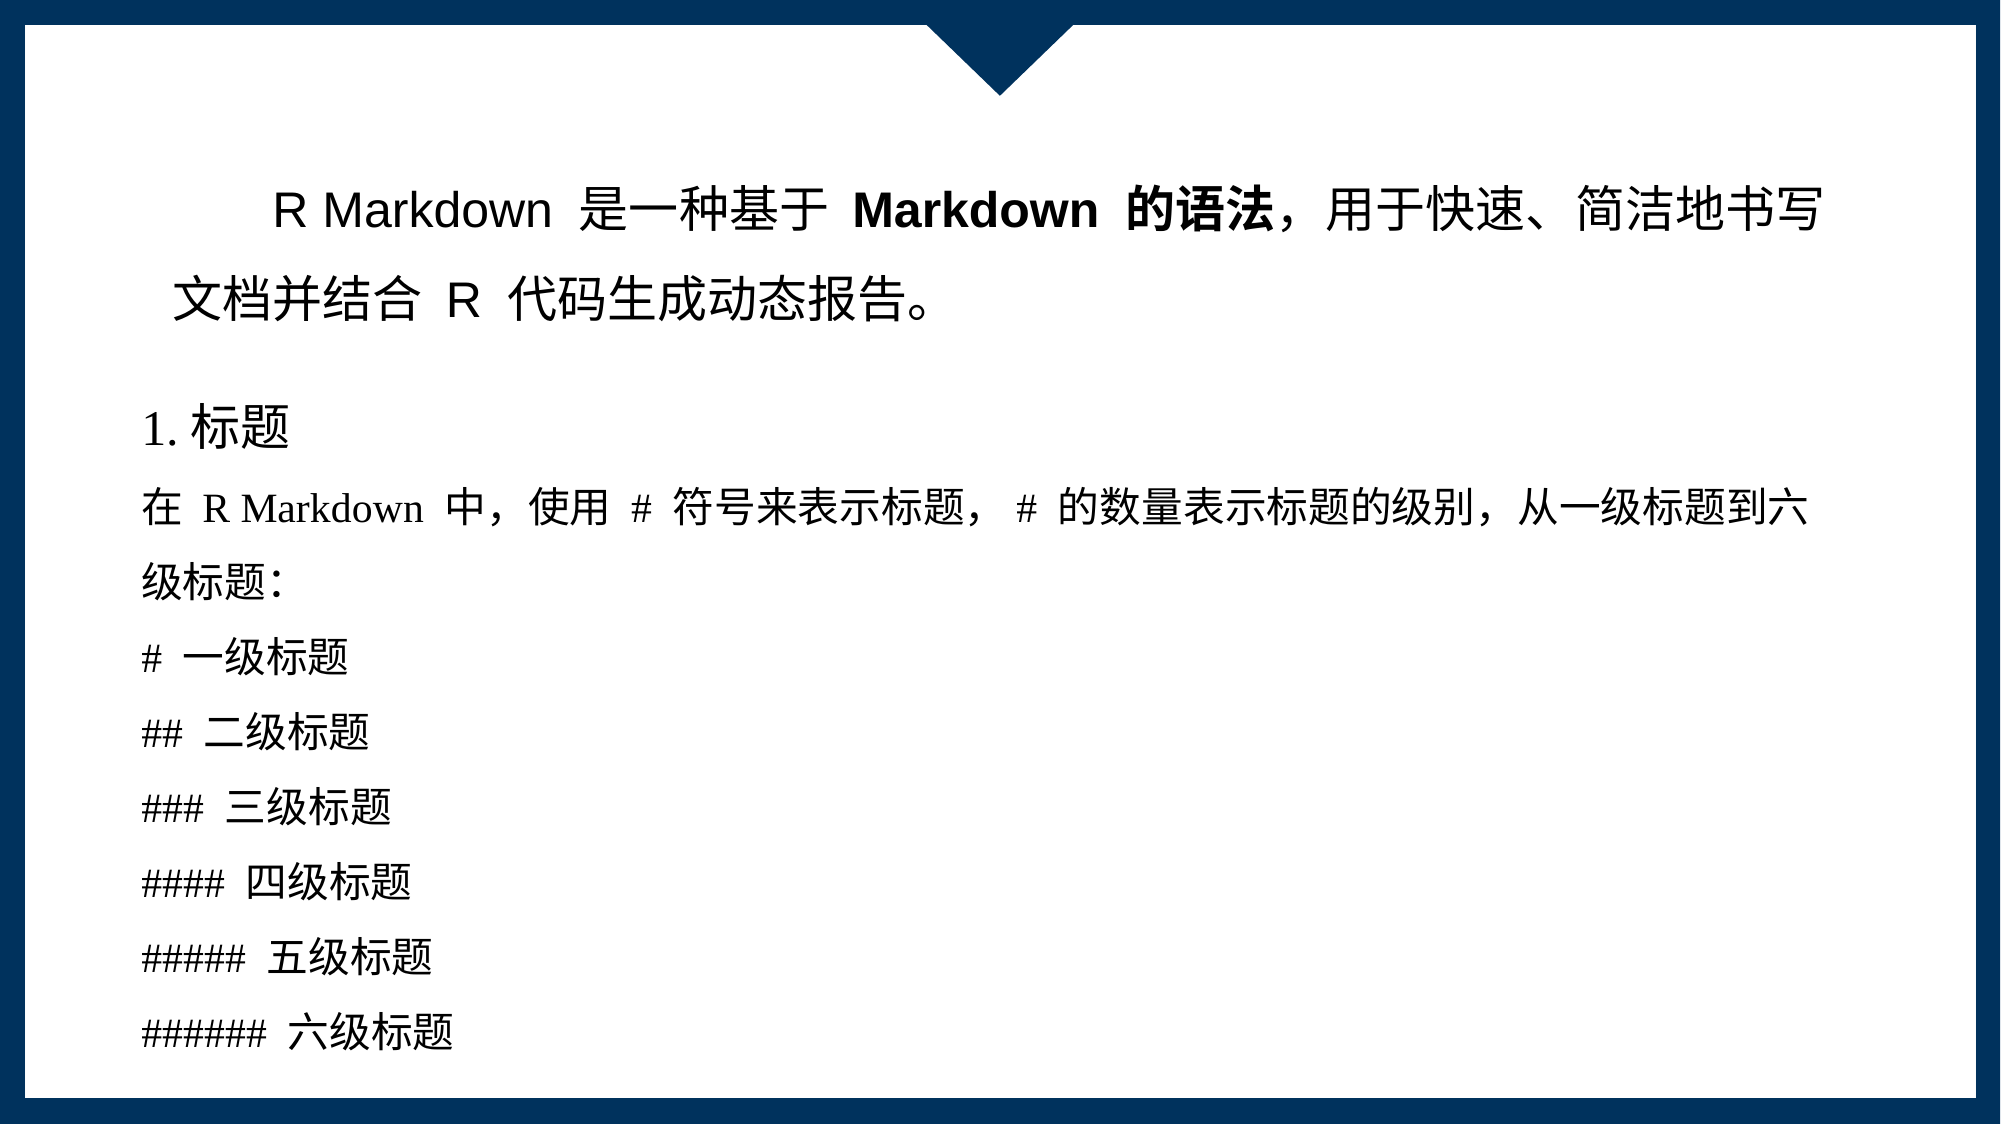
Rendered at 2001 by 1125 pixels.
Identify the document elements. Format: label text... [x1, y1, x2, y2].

text_box 1.标题 在 R Markdown 中，使用 # 符号来表示标题，# 的数量表示标题的级别，从一级标题到六级标题： # 一级标题 ## 二级标题 ### 三级标题 #### 四级标题 ##### 五级标题 ###### 六级标题 [126, 357, 1850, 1063]
picture [0, 0, 2001, 1125]
text_box [899, 0, 1101, 98]
text_box R Markdown 是一种基于 Markdown 的语法，用于快速、简洁地书写文档并结合 R 代码生成动态报告。 [157, 140, 1859, 336]
